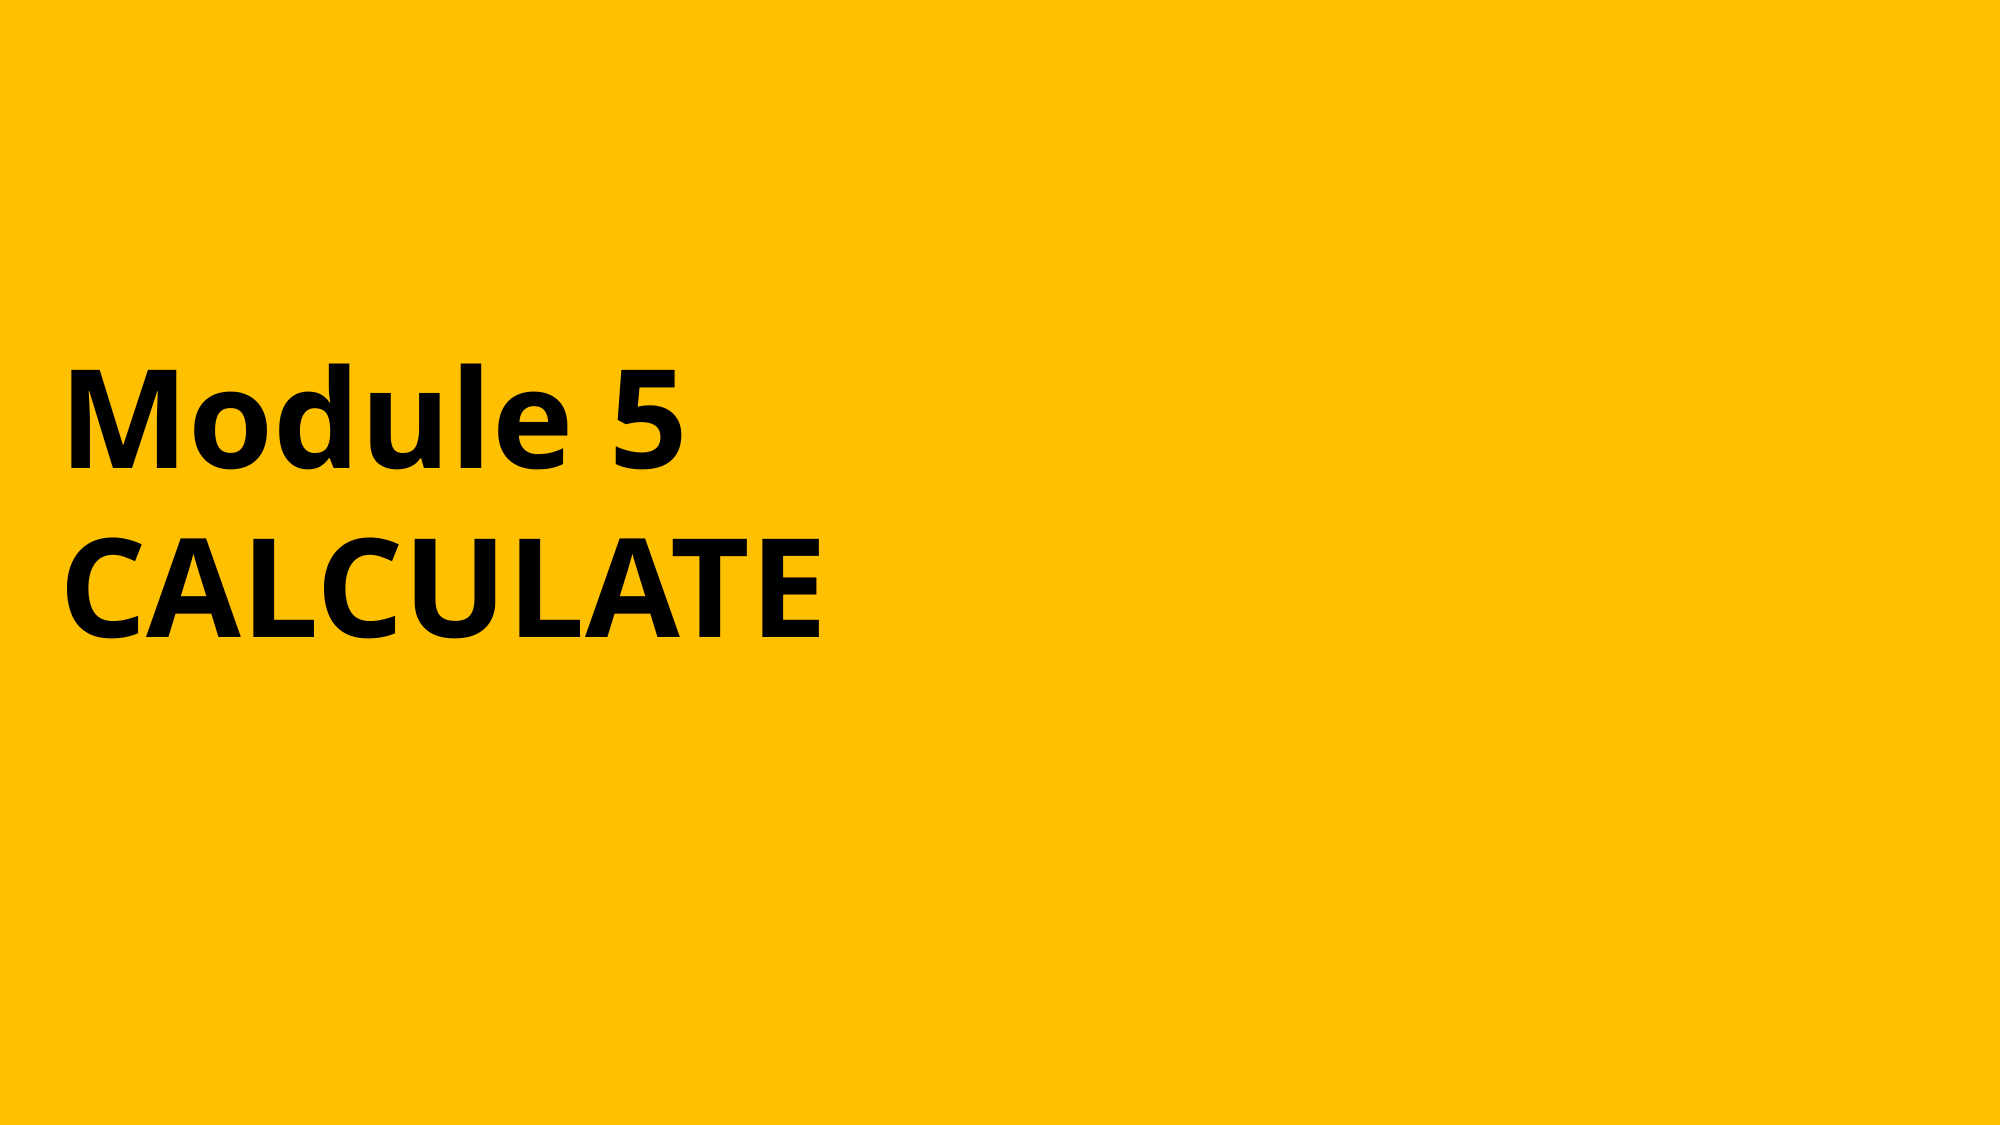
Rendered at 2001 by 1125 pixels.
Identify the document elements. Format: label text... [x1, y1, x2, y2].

list Module 5 CALCULATE [44, 341, 1662, 706]
